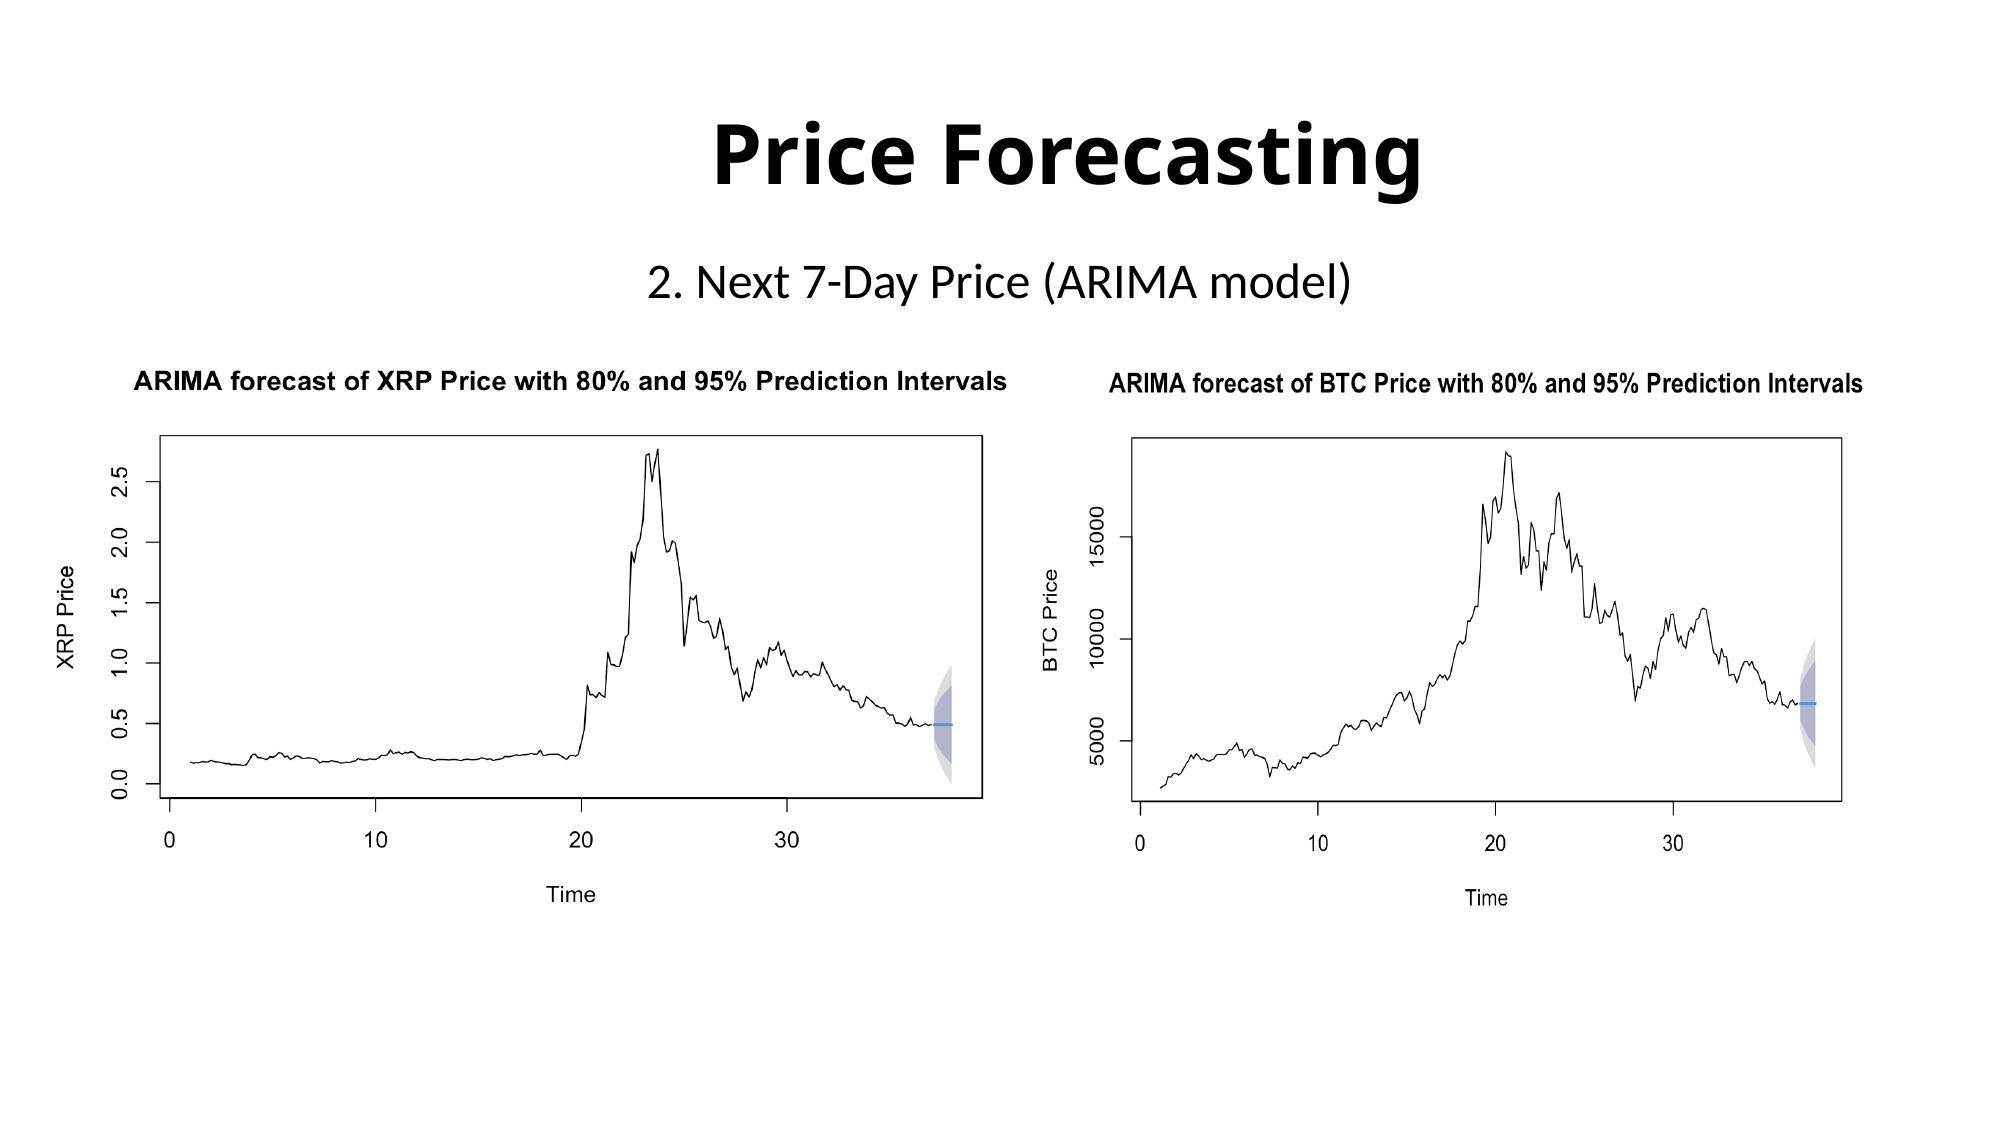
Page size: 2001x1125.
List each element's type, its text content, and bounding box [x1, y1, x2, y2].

picture [44, 339, 1887, 918]
text_box 2. Next 7-Day Price (ARIMA model) [105, 226, 1895, 340]
title Price Forecasting [695, 37, 1592, 226]
